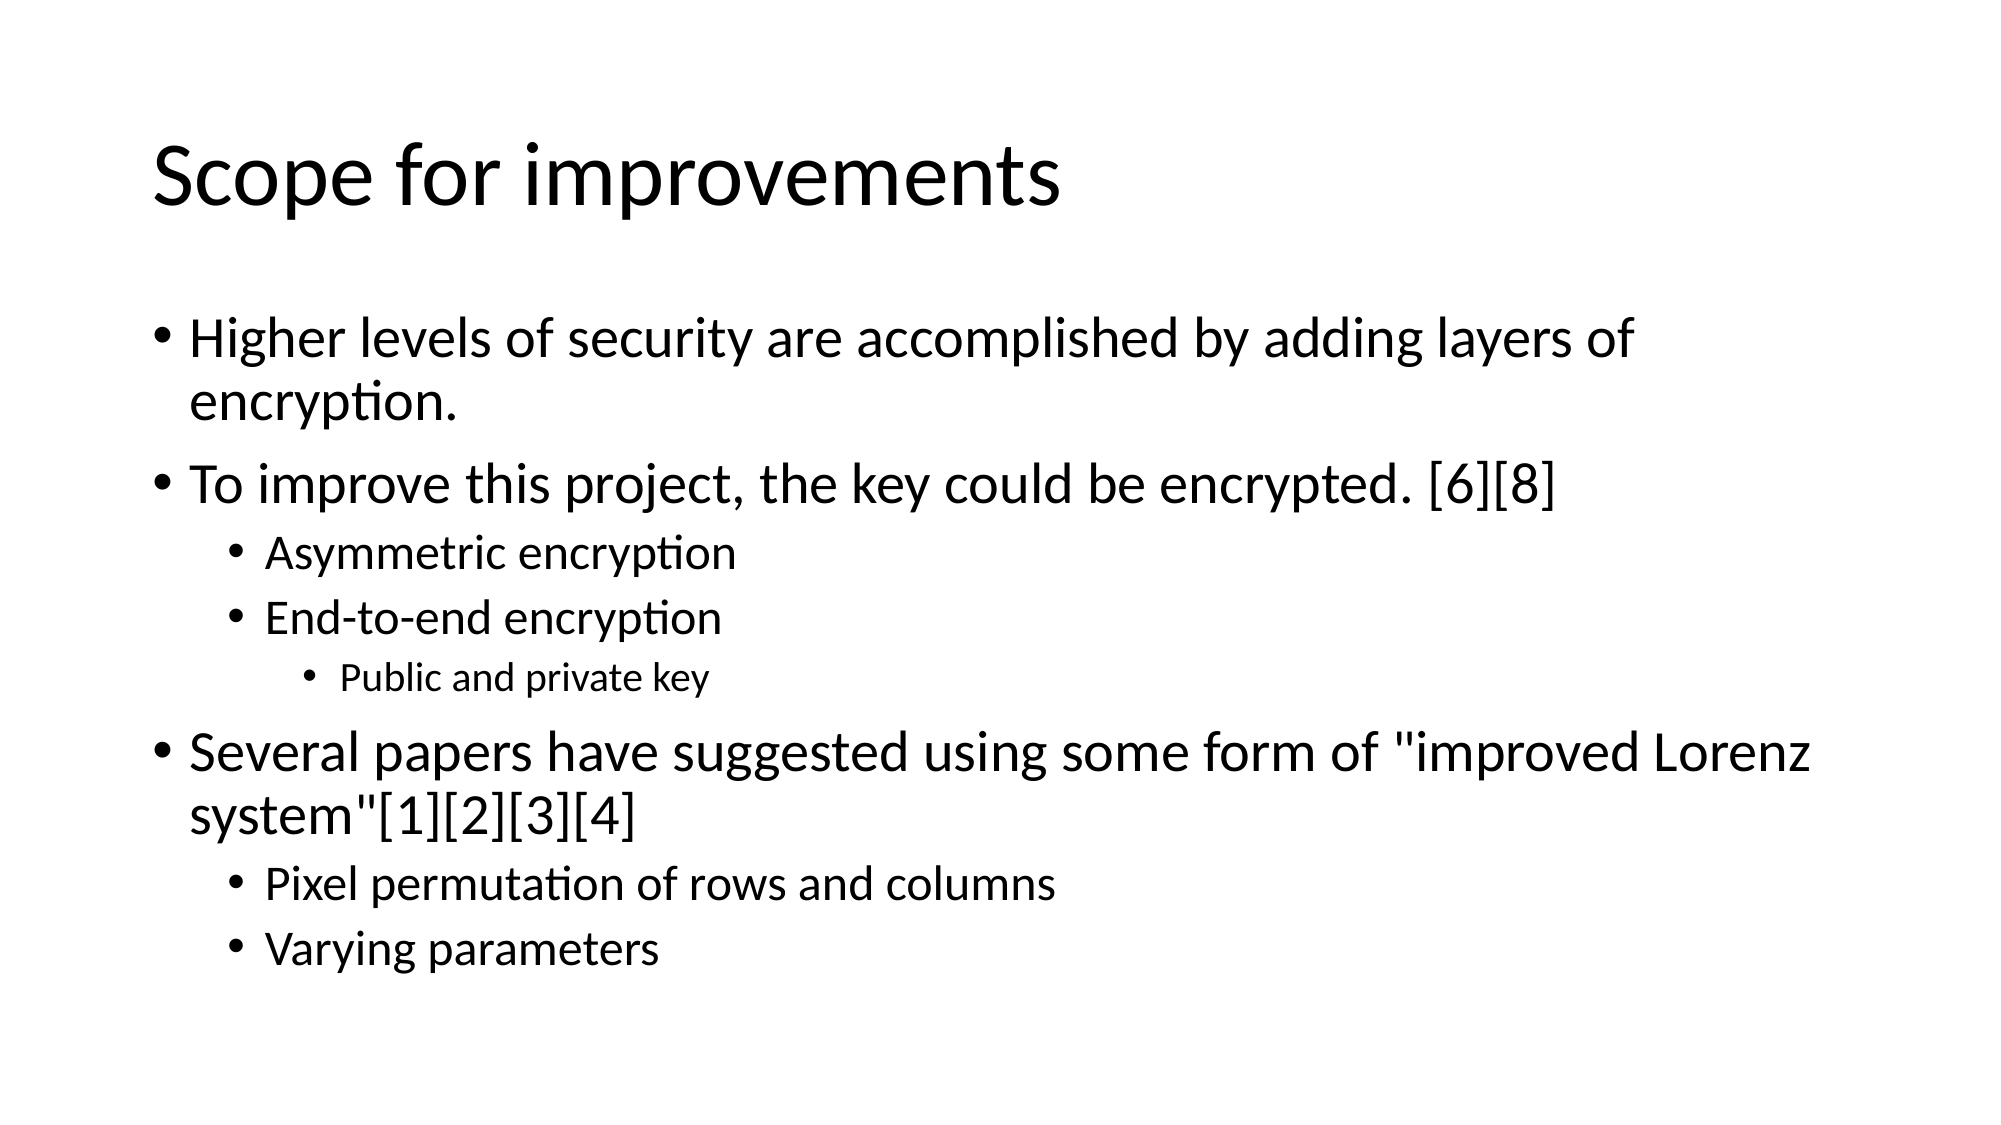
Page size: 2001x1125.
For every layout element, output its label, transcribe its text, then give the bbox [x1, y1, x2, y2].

list Higher levels of security are accomplished by adding layers of encryption. To improve this project, the key could be encrypted. [6][8] Asymmetric encryption End-to-end encryption Public and private key Several papers have suggested using some form of "improved Lorenz system"[1][2][3][4] Pixel permutation of rows and columns Varying parameters [137, 299, 1863, 1014]
title Scope for improvements [137, 59, 1863, 278]
